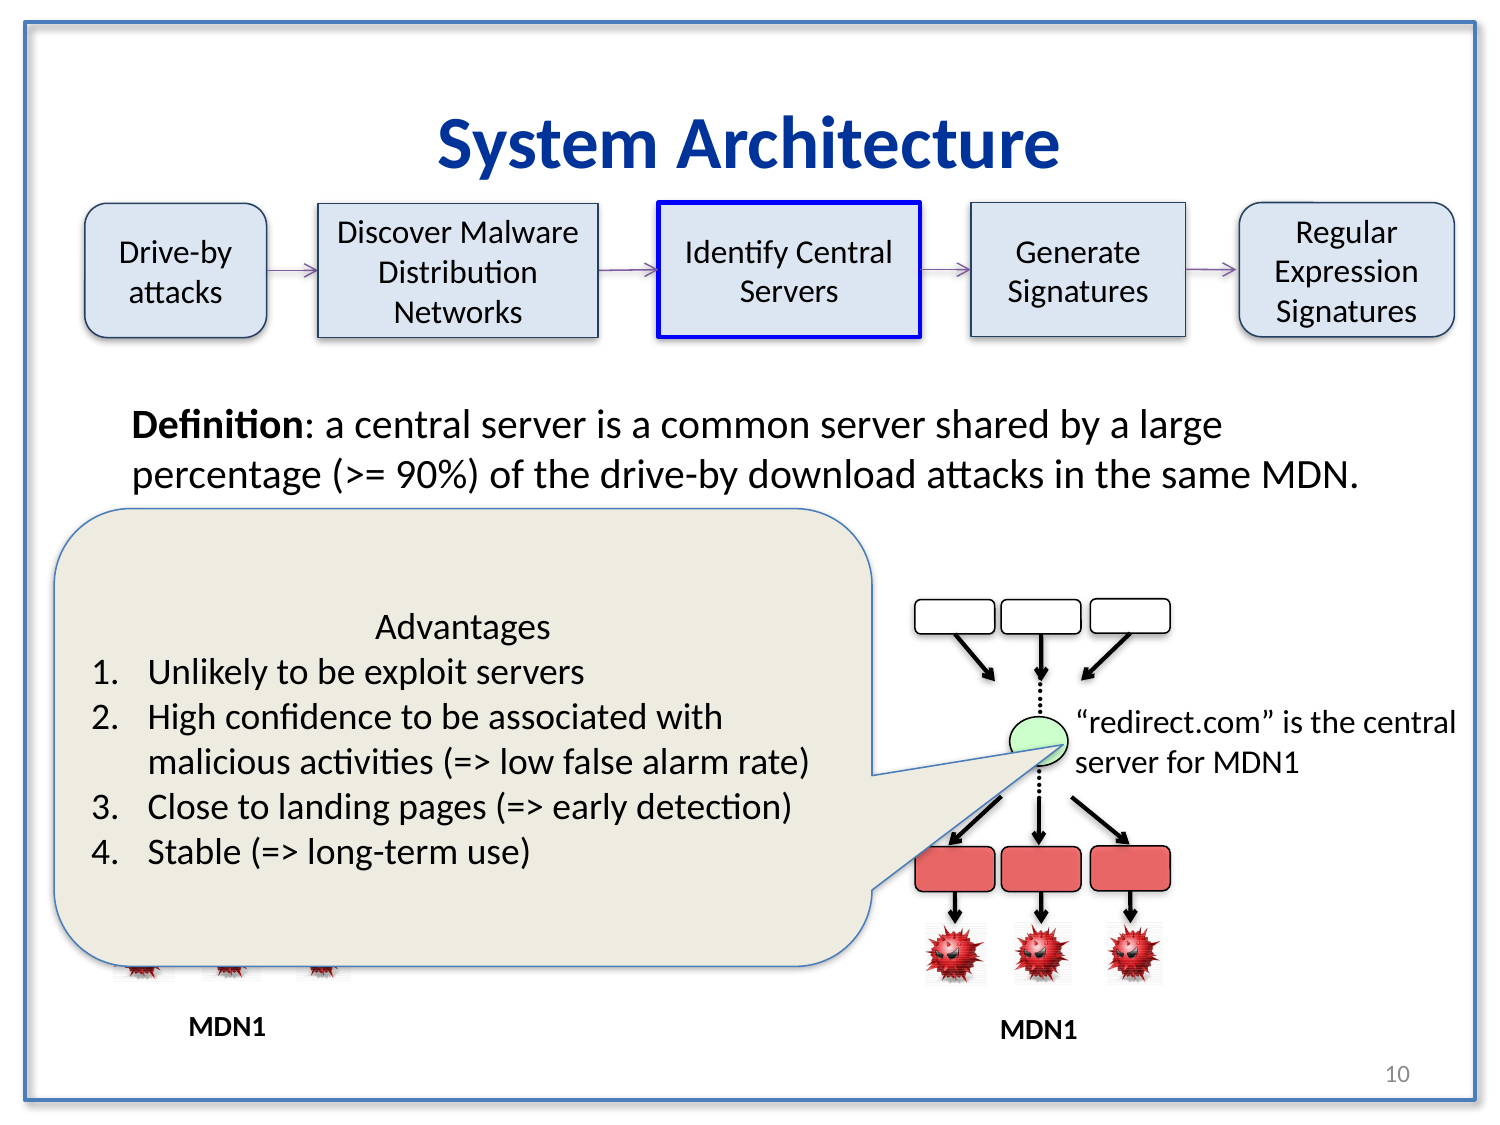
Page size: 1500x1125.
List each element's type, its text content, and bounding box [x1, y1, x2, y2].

slide_number 9 [1074, 1063, 1425, 1103]
text_box Advantages Unlikely to be exploit servers High confidence to be associated with malicious activities (=> low false alarm rate) Close to landing pages (=> early detection) Stable (=> long-term use) [53, 507, 873, 960]
title System Architecture [75, 45, 1425, 233]
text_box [103, 594, 1480, 1054]
text_box Definition: a central server is a common server shared by a large percentage (>= 90%) of the drive-by download attacks in the same MDN. [116, 389, 1435, 505]
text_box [84, 202, 1455, 338]
